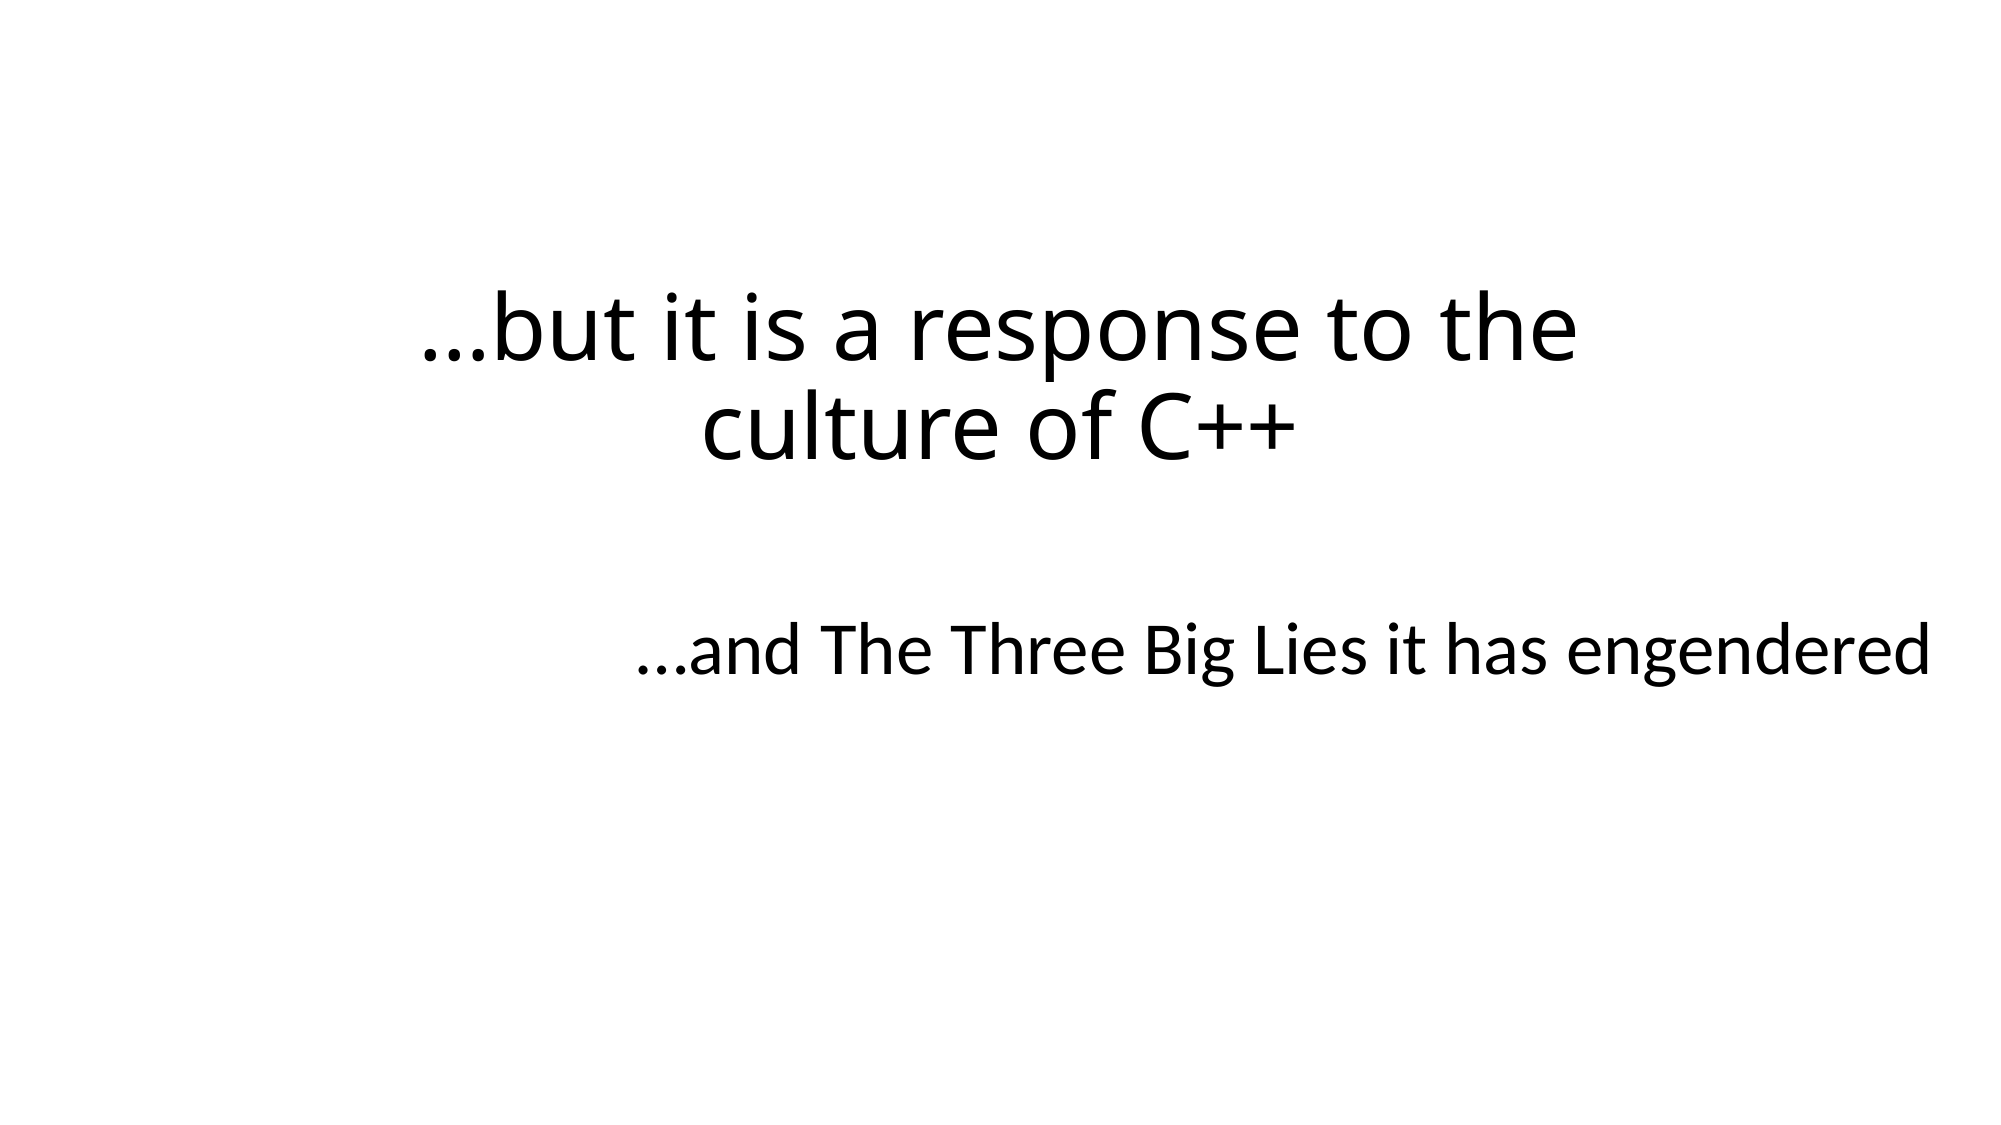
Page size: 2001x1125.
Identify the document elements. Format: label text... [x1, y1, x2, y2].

text_box …and The Three Big Lies it has engendered [622, 591, 1949, 697]
text_box …but it is a response to the culture of C++ [249, 184, 1750, 576]
